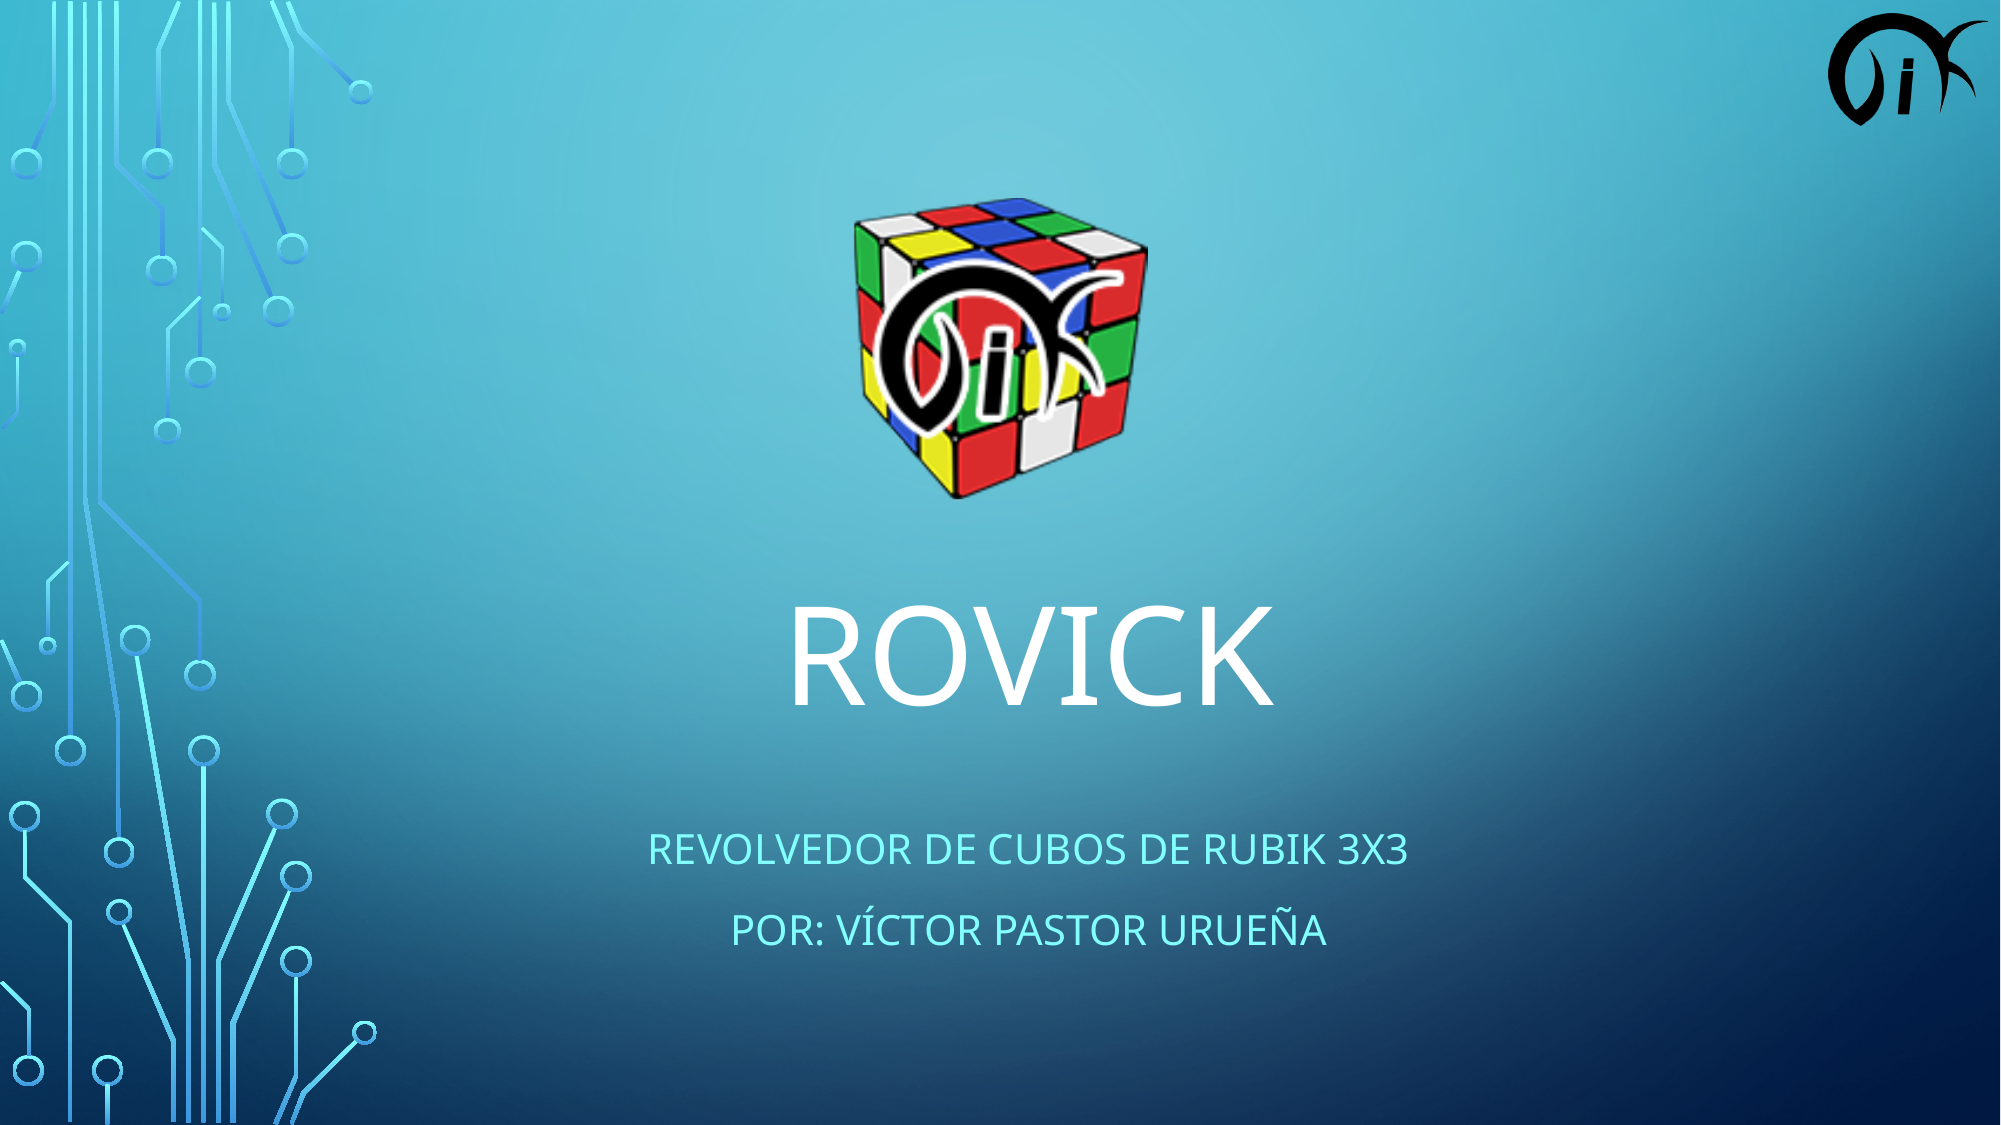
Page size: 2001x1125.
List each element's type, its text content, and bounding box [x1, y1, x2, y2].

picture [1828, 13, 1990, 126]
title ROVICK [307, 351, 1750, 744]
picture [852, 198, 1148, 505]
subtitle Revolvedor de cubos de Rubik 3x3 por: Víctor pastor urueña [307, 805, 1750, 1077]
